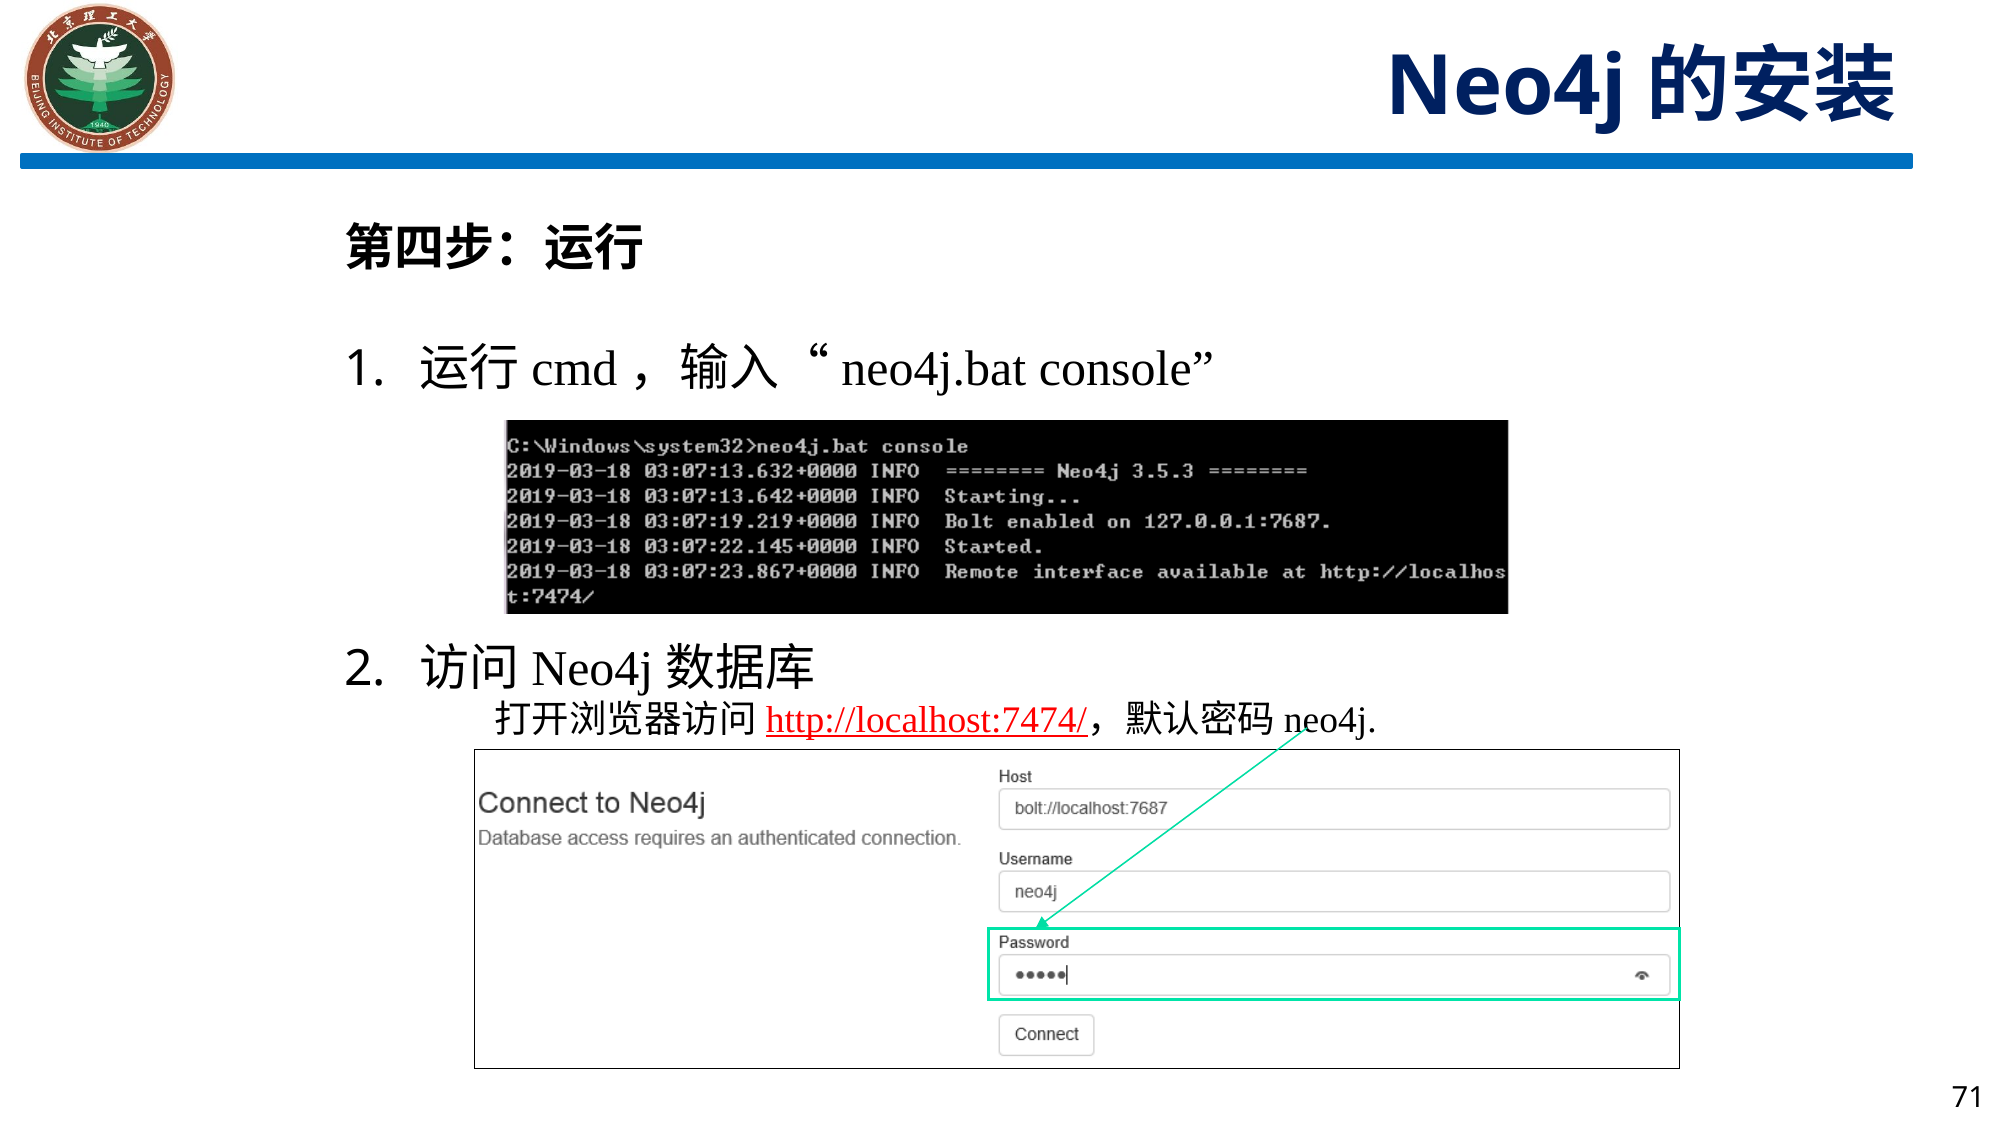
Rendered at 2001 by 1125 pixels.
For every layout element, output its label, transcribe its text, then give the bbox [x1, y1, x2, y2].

picture [474, 749, 1680, 1069]
picture [503, 420, 1510, 614]
text_box 71 [1687, 1049, 2000, 1125]
text_box 第四步：运行 运行cmd，输入“neo4j.bat console” 访问Neo4j数据库 打开浏览器访问http://localhost:7474/，默认密码neo4j. [329, 208, 1392, 748]
picture [21, 0, 178, 153]
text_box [1035, 727, 1308, 929]
text_box Neo4j的安装 [962, 51, 1912, 139]
